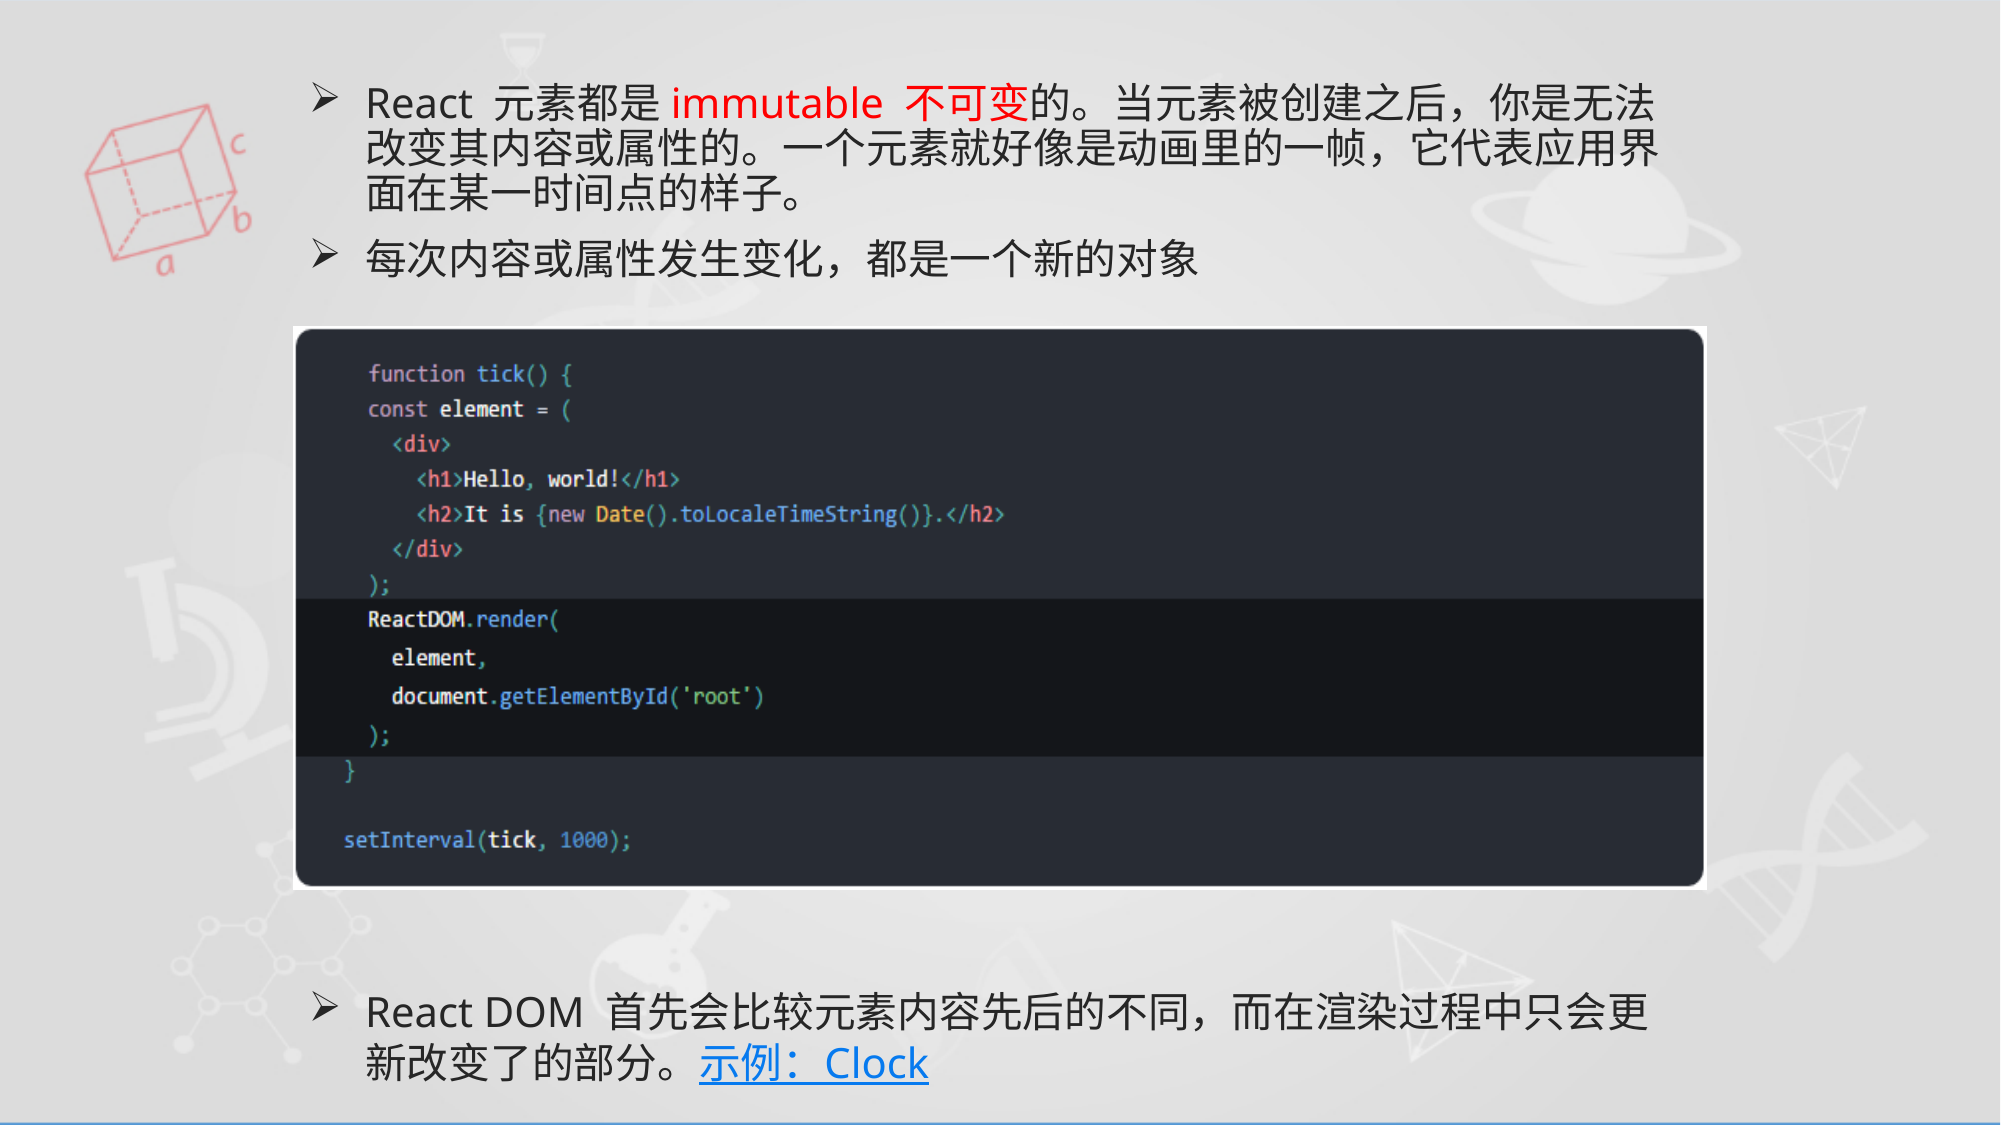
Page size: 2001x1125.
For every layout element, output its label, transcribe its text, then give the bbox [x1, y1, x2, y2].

text_box React DOM 首先会比较元素内容先后的不同，而在渲染过程中只会更新改变了的部分。示例：Clock [293, 984, 1706, 1099]
picture [0, 0, 2001, 1125]
text_box React 元素都是immutable 不可变的。当元素被创建之后，你是无法改变其内容或属性的。一个元素就好像是动画里的一帧，它代表应用界面在某一时间点的样子。 每次内容或属性发生变化，都是一个新的对象 [293, 74, 1706, 291]
